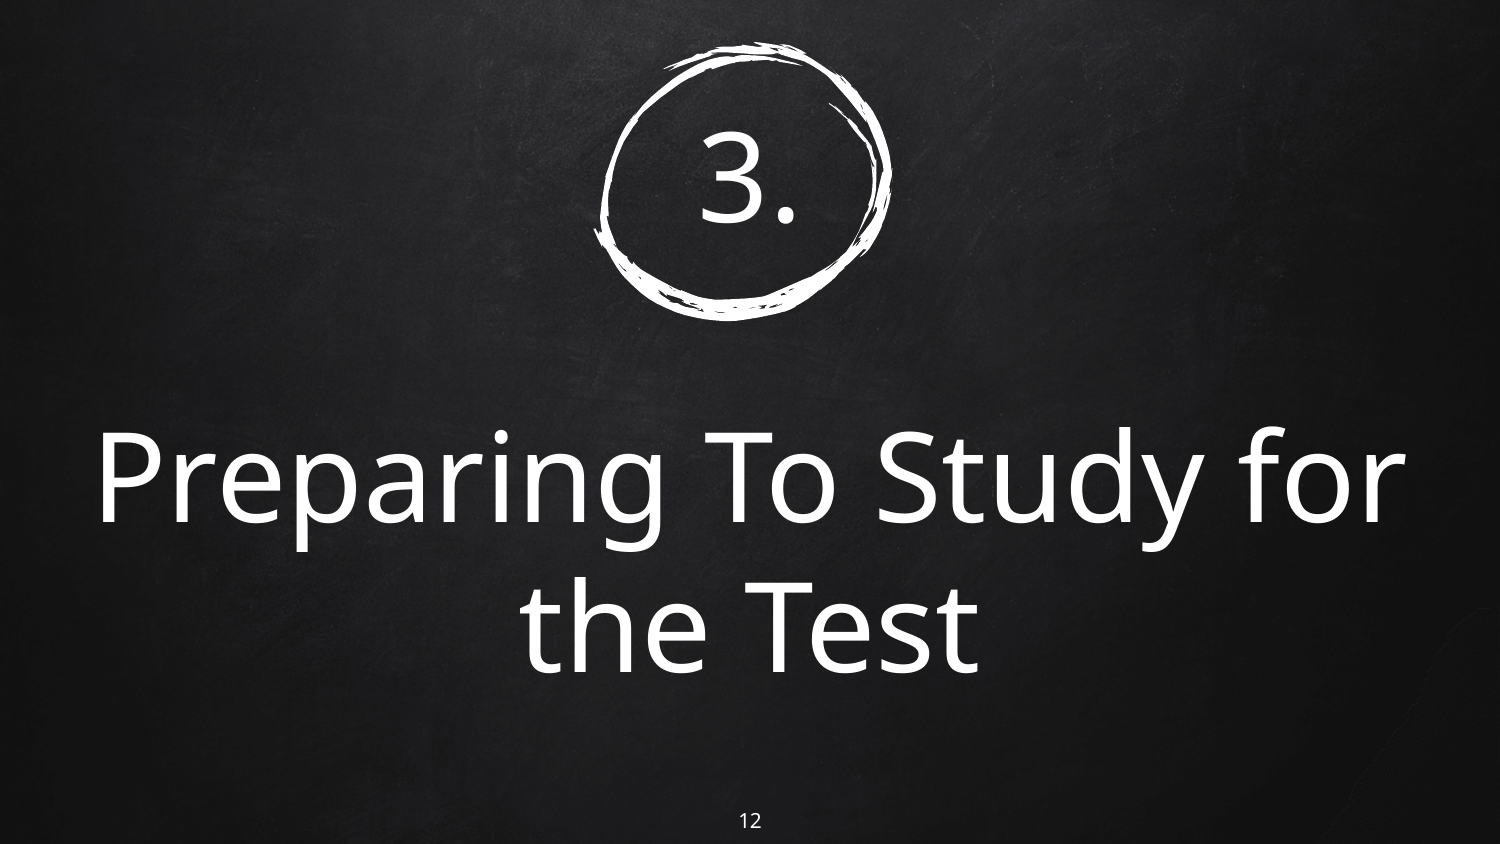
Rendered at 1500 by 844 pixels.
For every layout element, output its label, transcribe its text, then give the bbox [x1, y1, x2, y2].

slide_number 12 [705, 792, 795, 844]
picture [0, 0, 1500, 844]
text_box [593, 41, 893, 322]
title 3. Preparing To Study for the Test [62, 522, 1437, 713]
